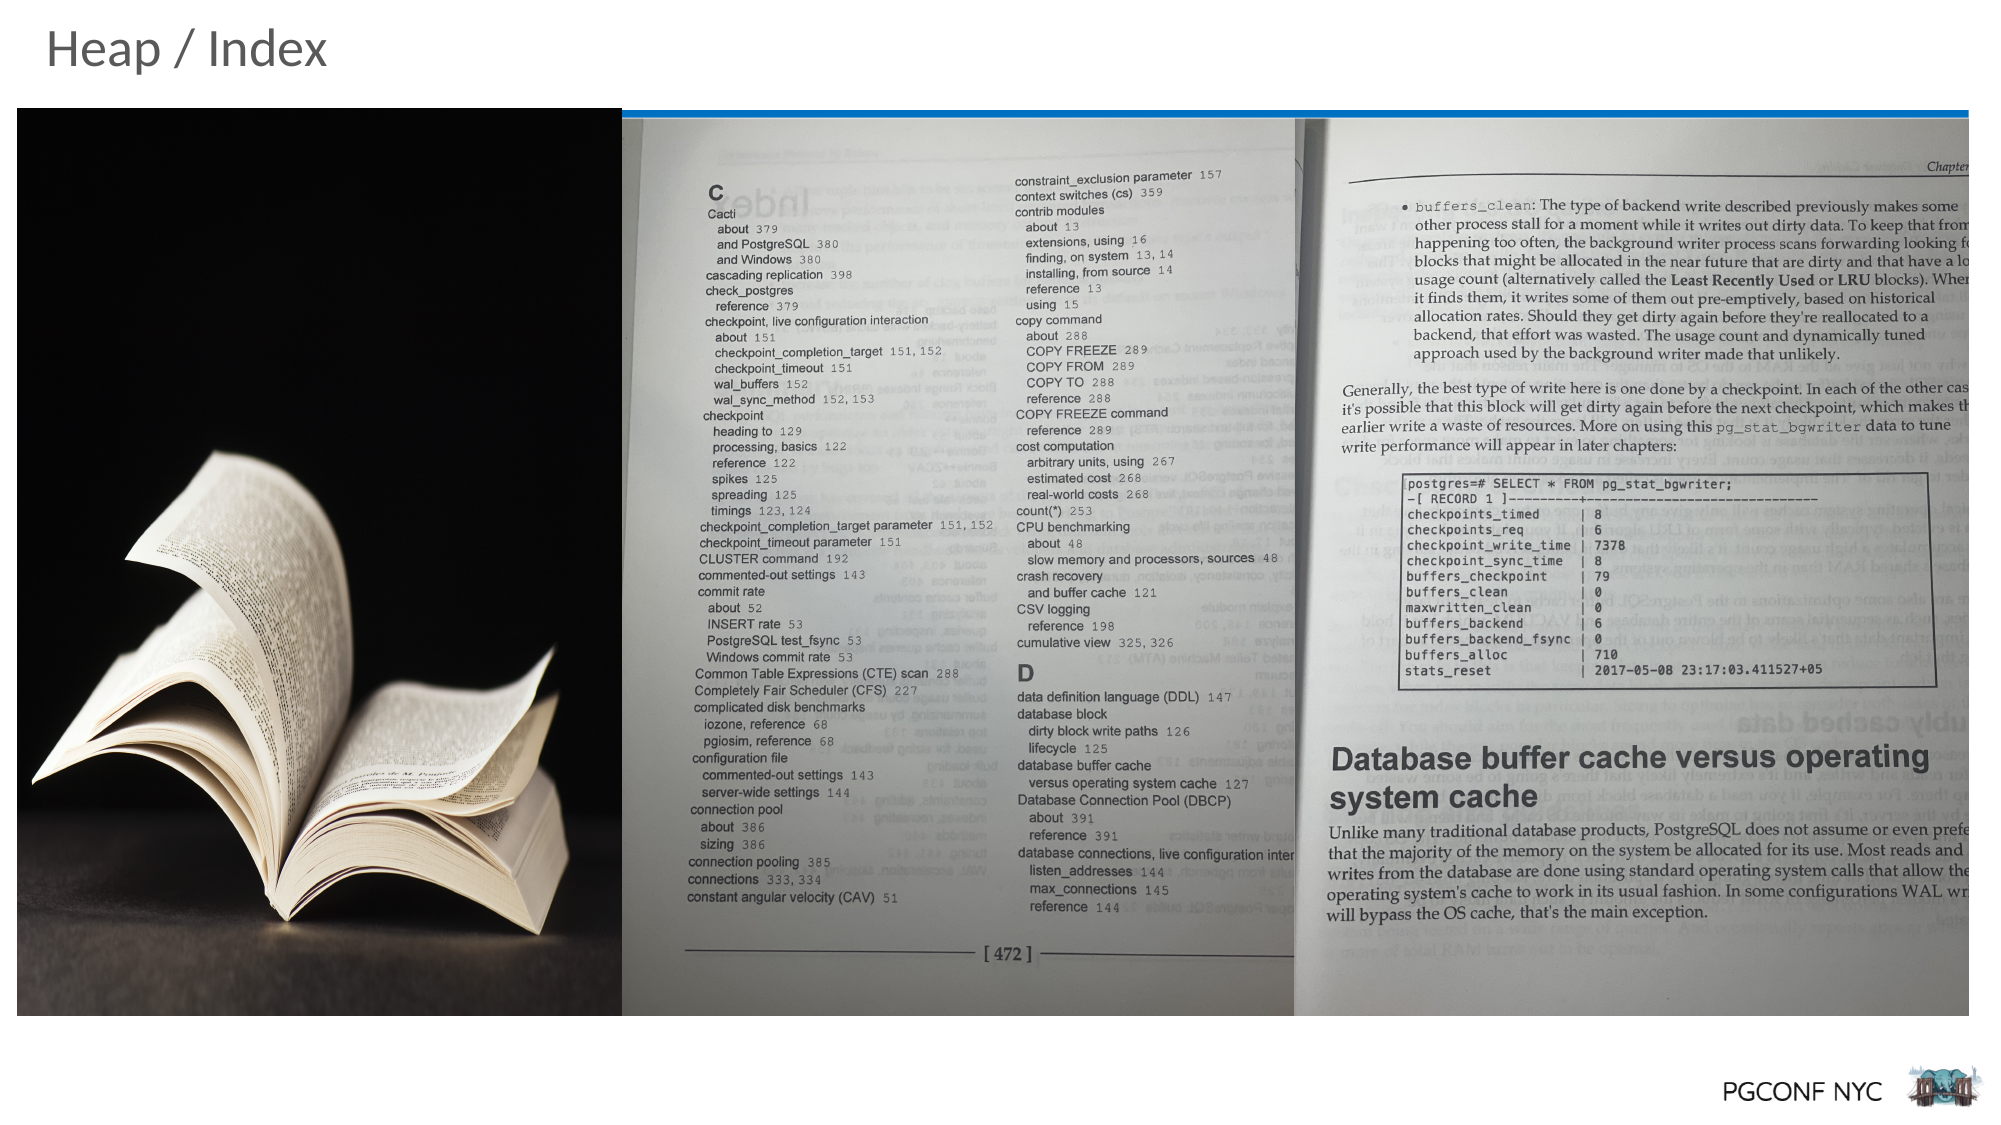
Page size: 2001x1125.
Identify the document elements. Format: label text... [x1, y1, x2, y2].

picture [1705, 1056, 2000, 1125]
title Heap / Index [31, 4, 2000, 94]
picture [17, 108, 2000, 1016]
